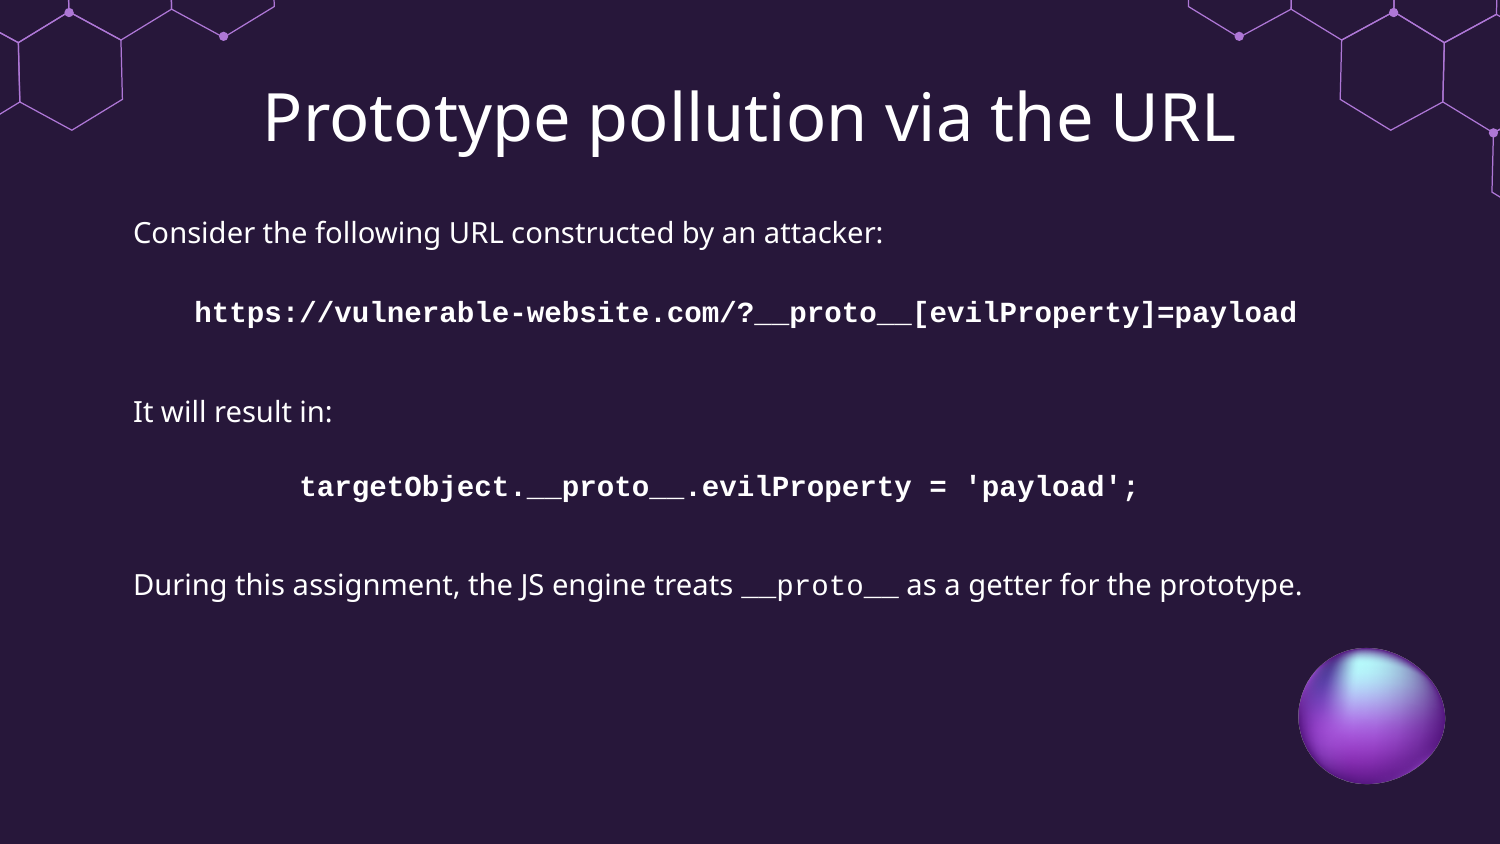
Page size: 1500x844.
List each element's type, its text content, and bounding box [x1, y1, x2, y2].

text_box During this assignment, the JS engine treats __proto__ as a getter for the prototype. [118, 546, 1321, 617]
picture [1278, 627, 1466, 809]
text_box targetObject.__proto__.evilProperty = 'payload'; [118, 452, 1321, 518]
text_box https://vulnerable-website.com/?__proto__[evilProperty]=payload [179, 277, 1321, 345]
title Prototype pollution via the URL [118, 59, 1382, 154]
text_box It will result in: [118, 372, 1321, 440]
text_box Consider the following URL constructed by an attacker: [118, 199, 1321, 266]
